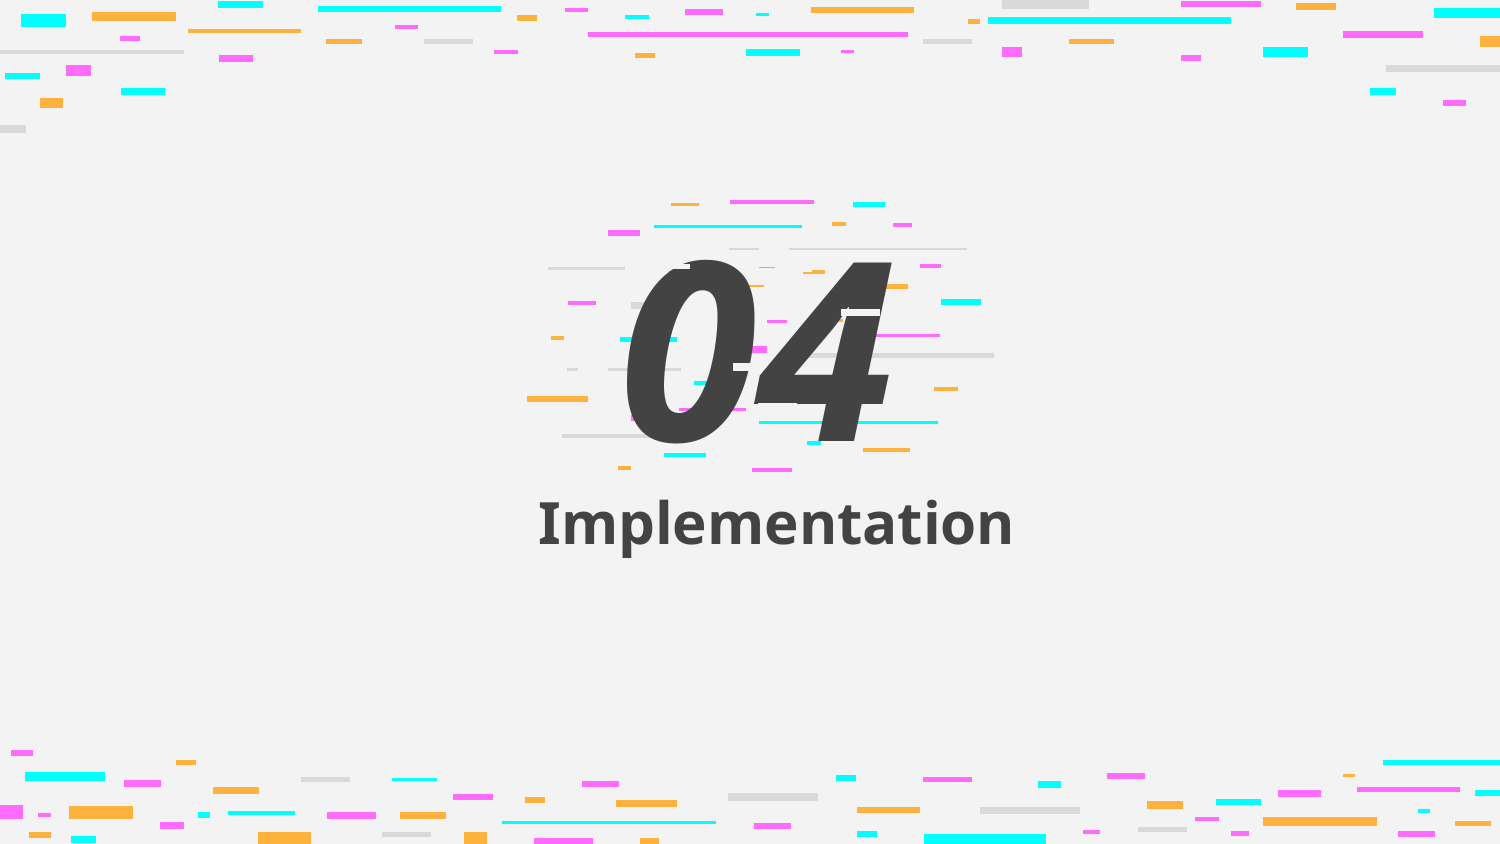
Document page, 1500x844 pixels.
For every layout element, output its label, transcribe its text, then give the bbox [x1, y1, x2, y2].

text_box [607, 230, 641, 236]
text_box [654, 224, 803, 228]
text_box [885, 247, 968, 251]
text_box [967, 298, 982, 306]
text_box [664, 453, 706, 457]
text_box [967, 353, 995, 358]
text_box [853, 202, 886, 208]
title Implementation [380, 465, 1174, 576]
title 04 [547, 254, 967, 428]
text_box [527, 396, 547, 403]
text_box [831, 221, 847, 226]
text_box [562, 434, 703, 439]
text_box [892, 222, 913, 227]
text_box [577, 238, 881, 416]
text_box [670, 202, 700, 206]
text_box [863, 447, 910, 453]
text_box [730, 200, 814, 205]
text_box [807, 441, 822, 445]
